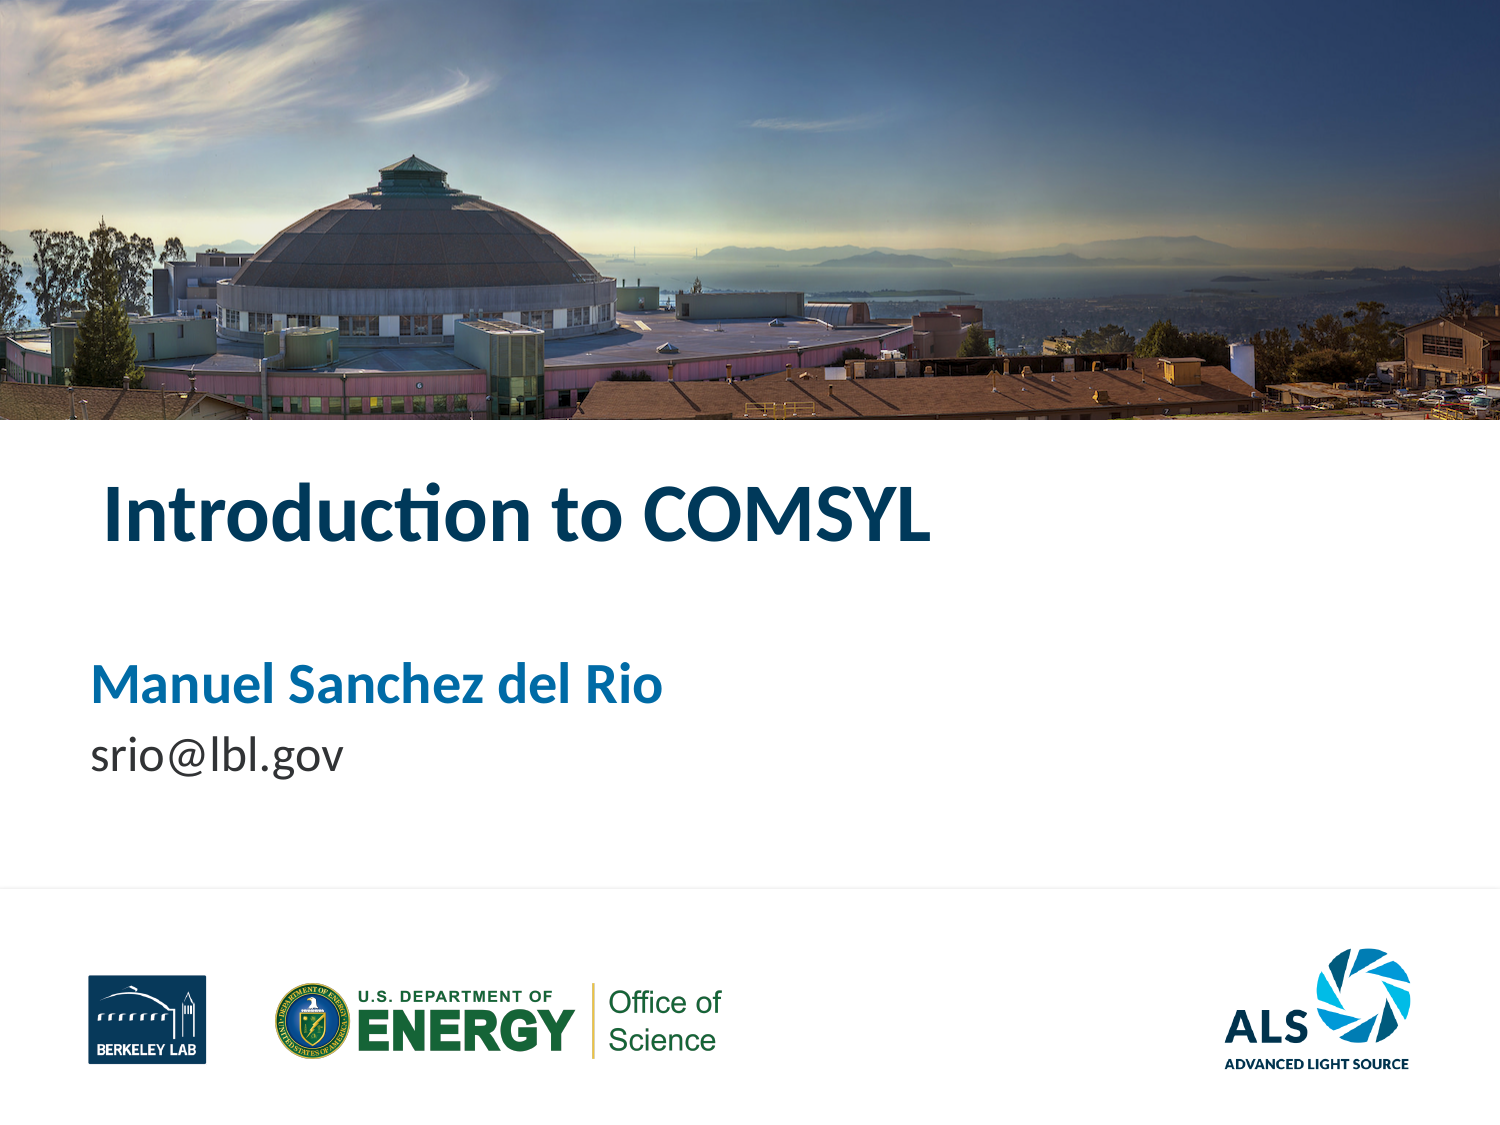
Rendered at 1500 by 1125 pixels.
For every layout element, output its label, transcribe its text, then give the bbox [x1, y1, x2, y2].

text_box Manuel Sanchez del Rio srio@lbl.gov [74, 637, 1125, 888]
picture [274, 983, 722, 1059]
picture [87, 974, 207, 1066]
picture [0, 0, 1500, 421]
picture [1220, 944, 1415, 1073]
title Introduction to COMSYL [87, 462, 1113, 604]
